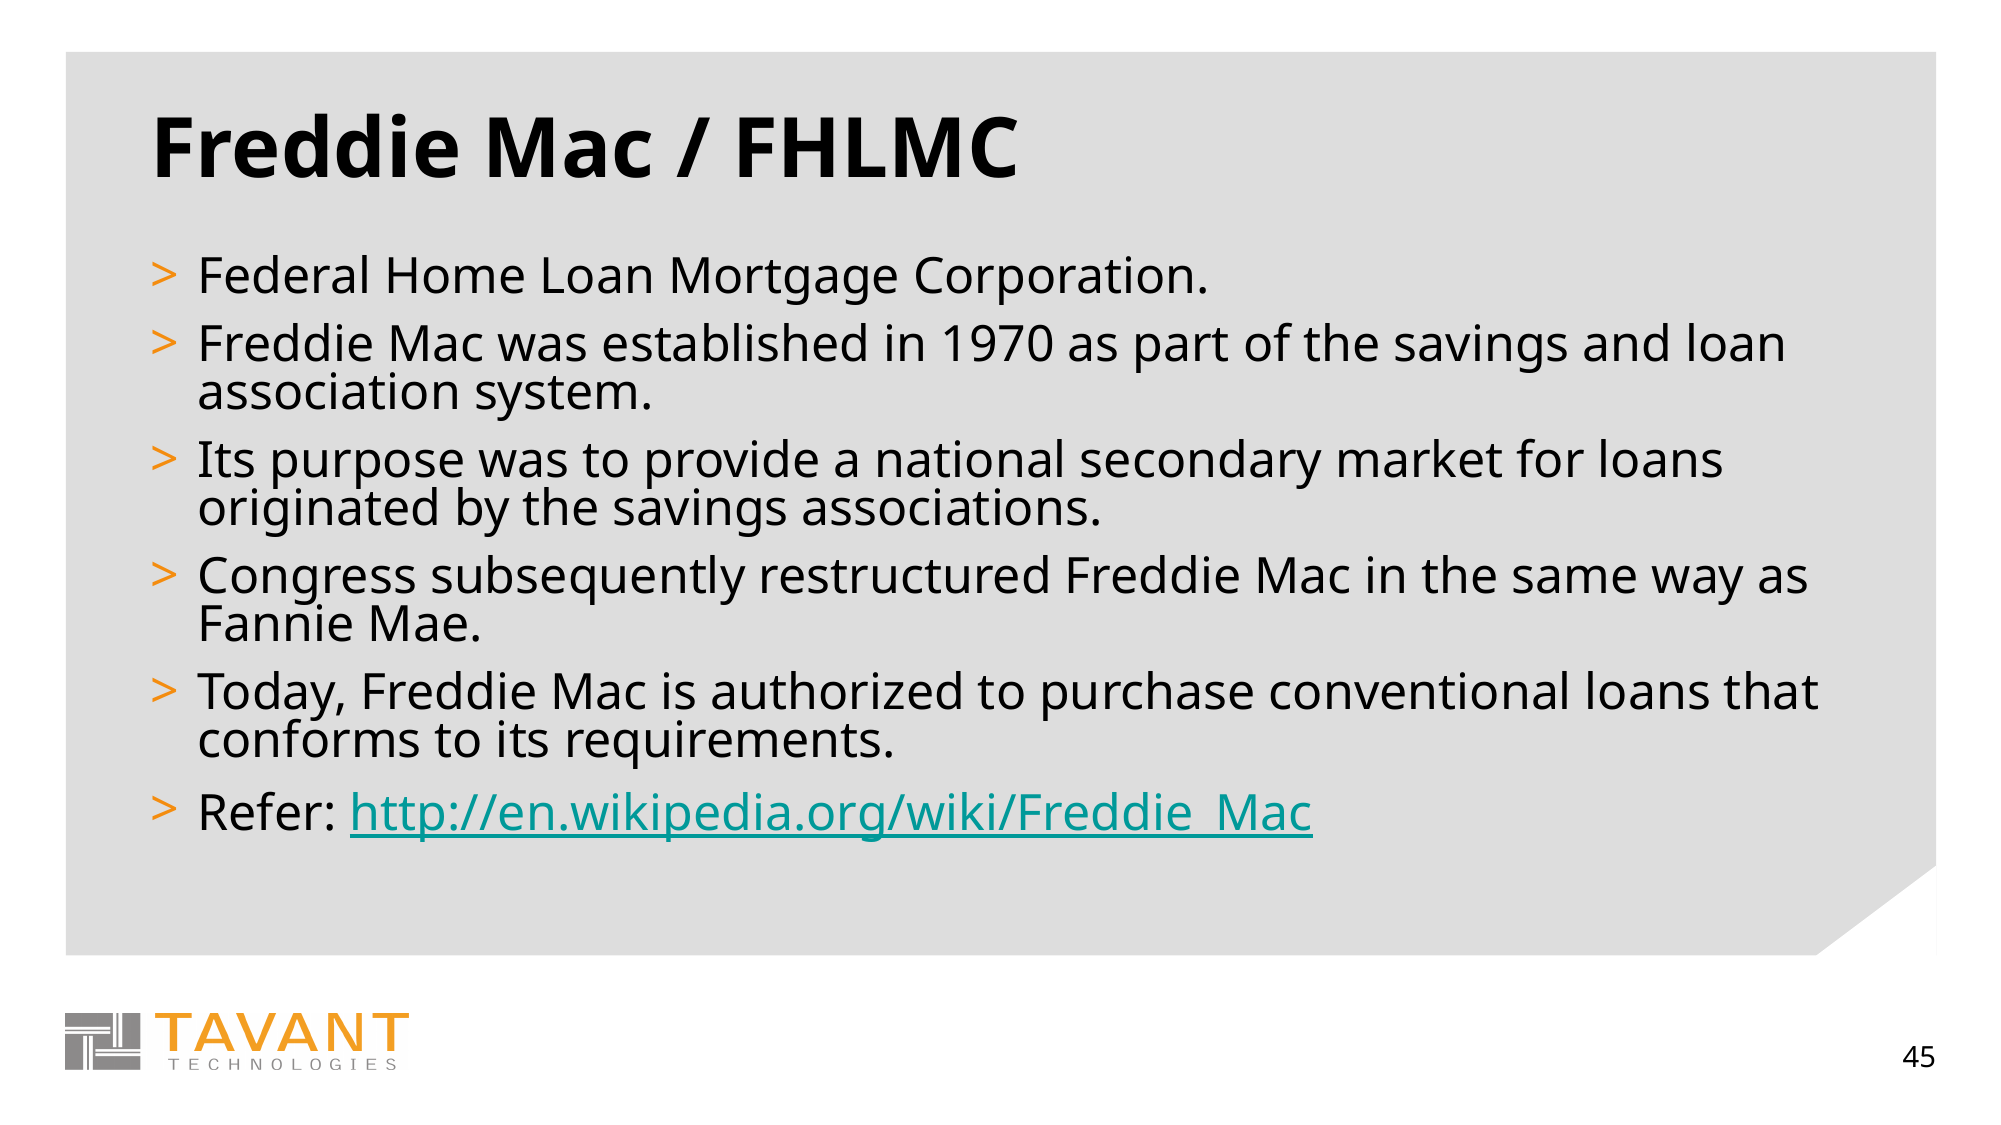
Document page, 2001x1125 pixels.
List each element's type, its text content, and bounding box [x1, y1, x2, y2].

slide_number 45 [1519, 1028, 1937, 1090]
list Federal Home Loan Mortgage Corporation. Freddie Mac was established in 1970 as part of the savings and loan association system. Its purpose was to provide a national secondary market for loans originated by the savings associations. Congress subsequently restructured Freddie Mac in the same way as Fannie Mae. Today, Freddie Mac is authorized to purchase conventional loans that conforms to its requirements. Refer: http://en.wikipedia.org/wiki/Freddie_Mac [150, 247, 1850, 894]
title Freddie Mac / FHLMC [150, 50, 1850, 239]
picture [65, 1013, 409, 1070]
